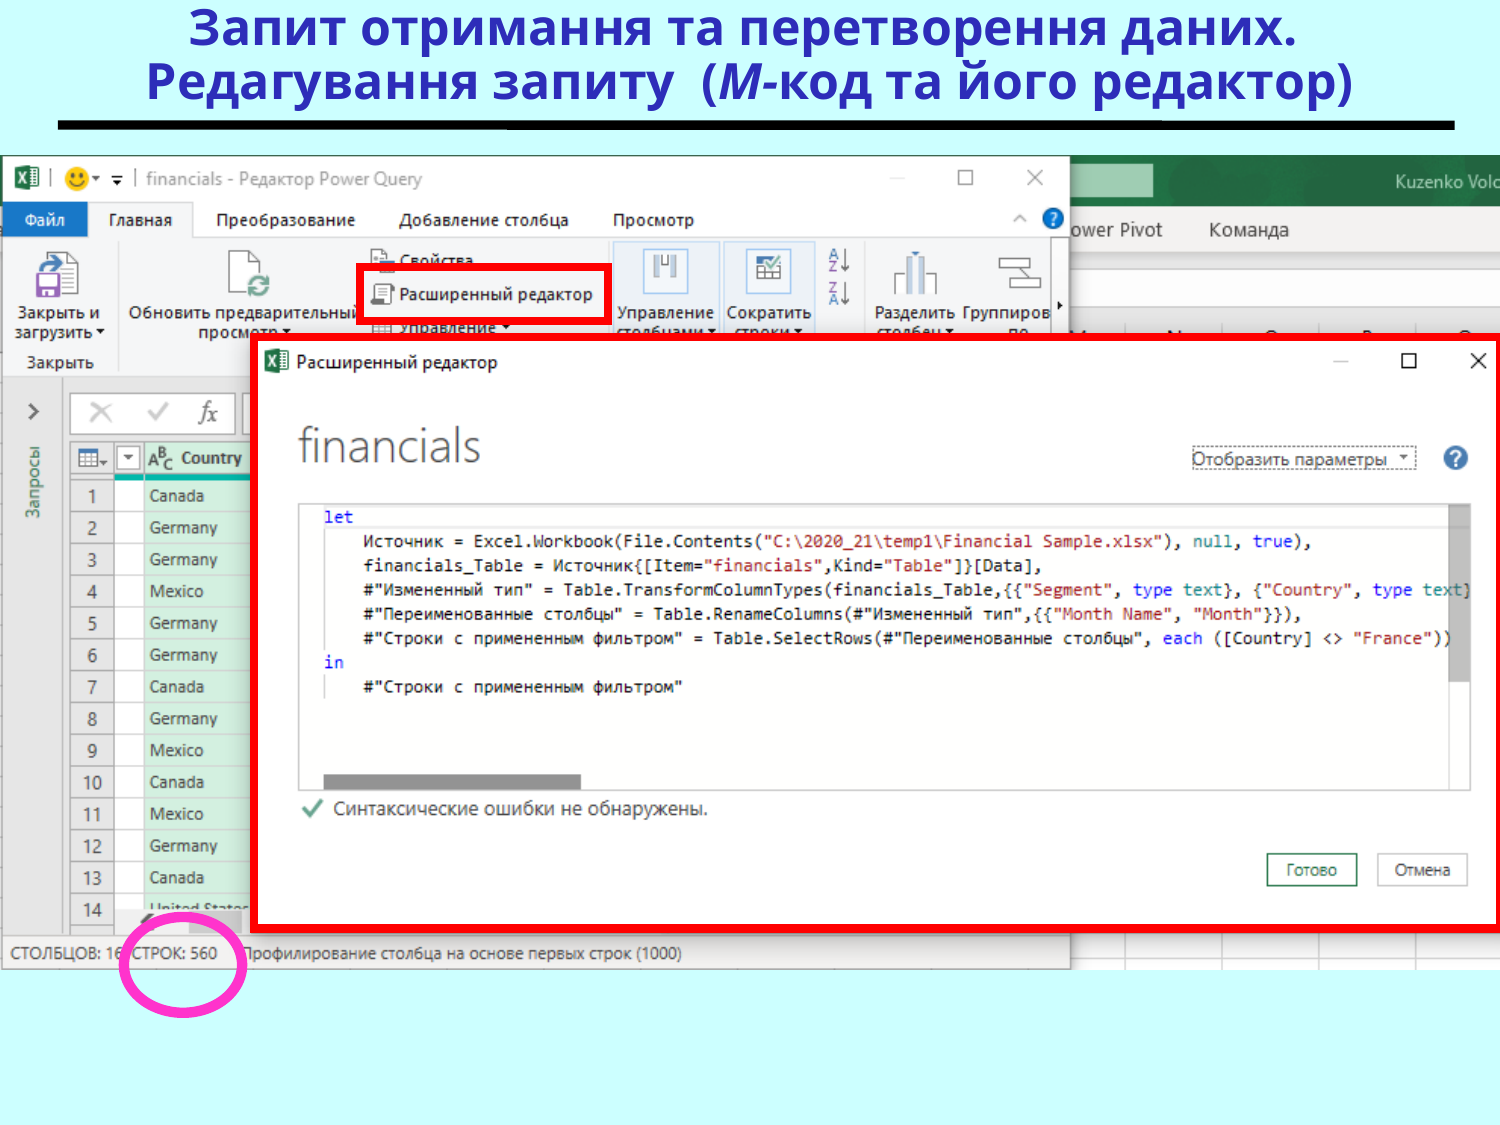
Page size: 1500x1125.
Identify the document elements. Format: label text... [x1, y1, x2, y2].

text_box [124, 970, 242, 1013]
text_box Запит отримання та перетворення даних. Редагування запиту (M-код та його редактор) [0, 0, 1500, 113]
picture [0, 155, 1500, 970]
